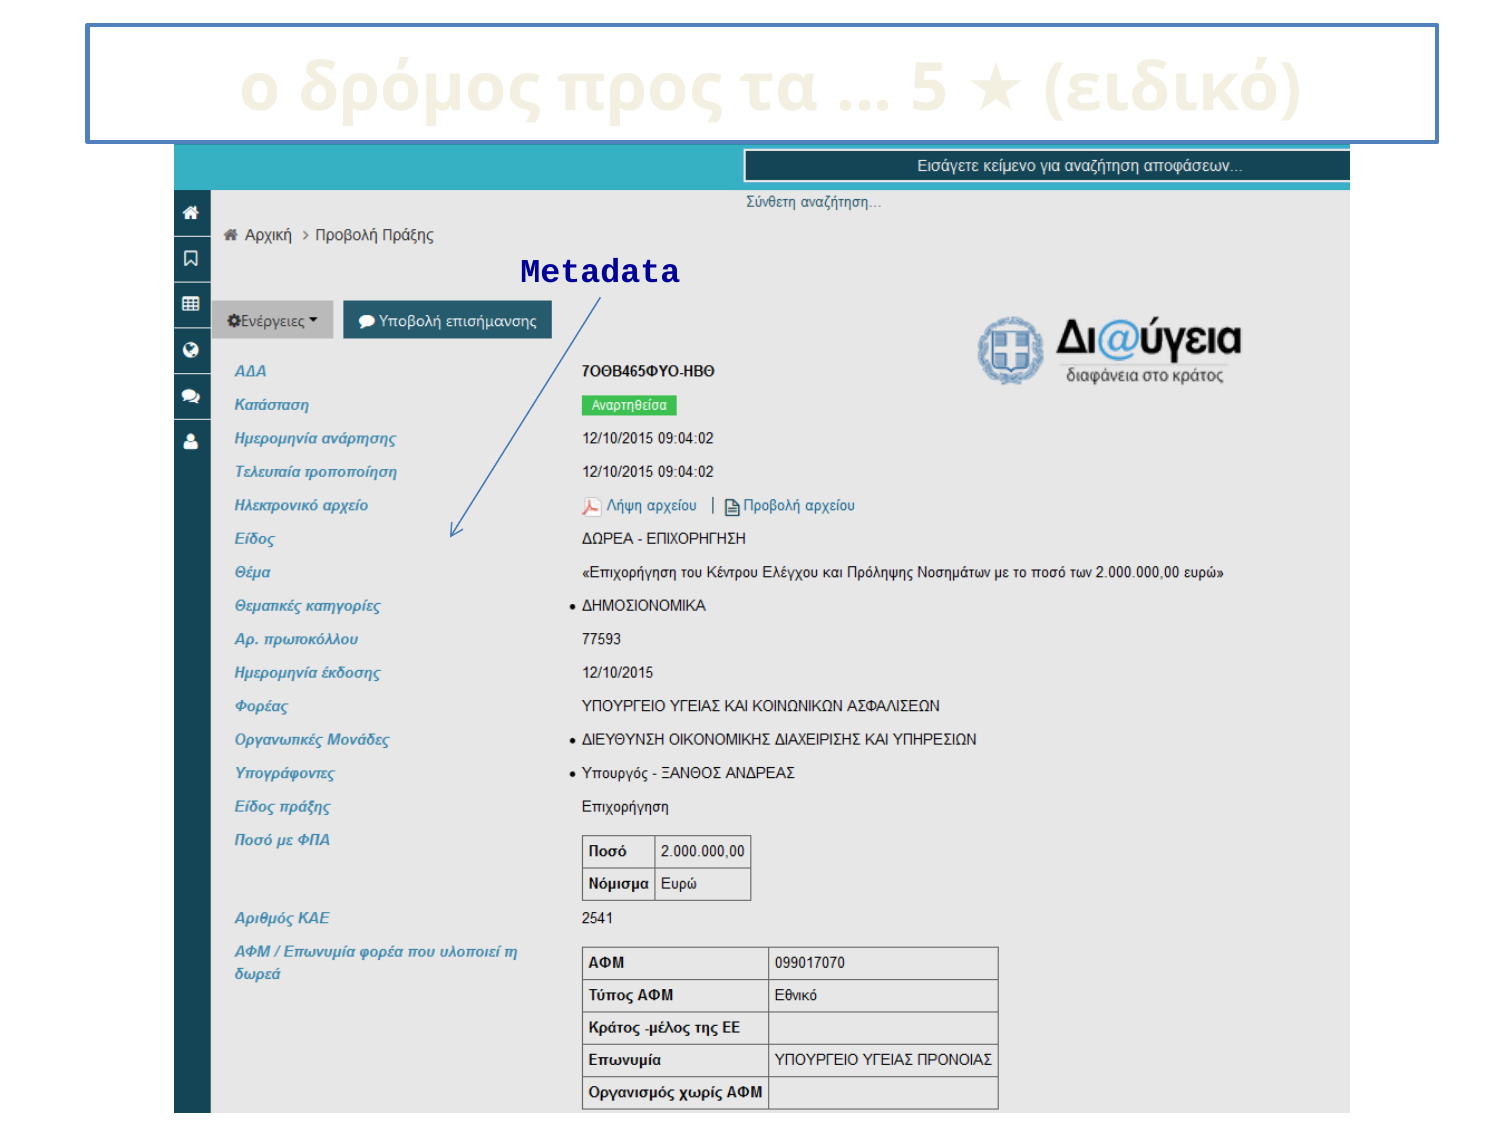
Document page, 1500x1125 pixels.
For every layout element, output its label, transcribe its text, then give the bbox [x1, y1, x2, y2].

text_box ο δρόμος προς τα ... 5 ★ (ειδικό) [85, 23, 1439, 144]
picture [174, 141, 1351, 1113]
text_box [449, 297, 601, 538]
